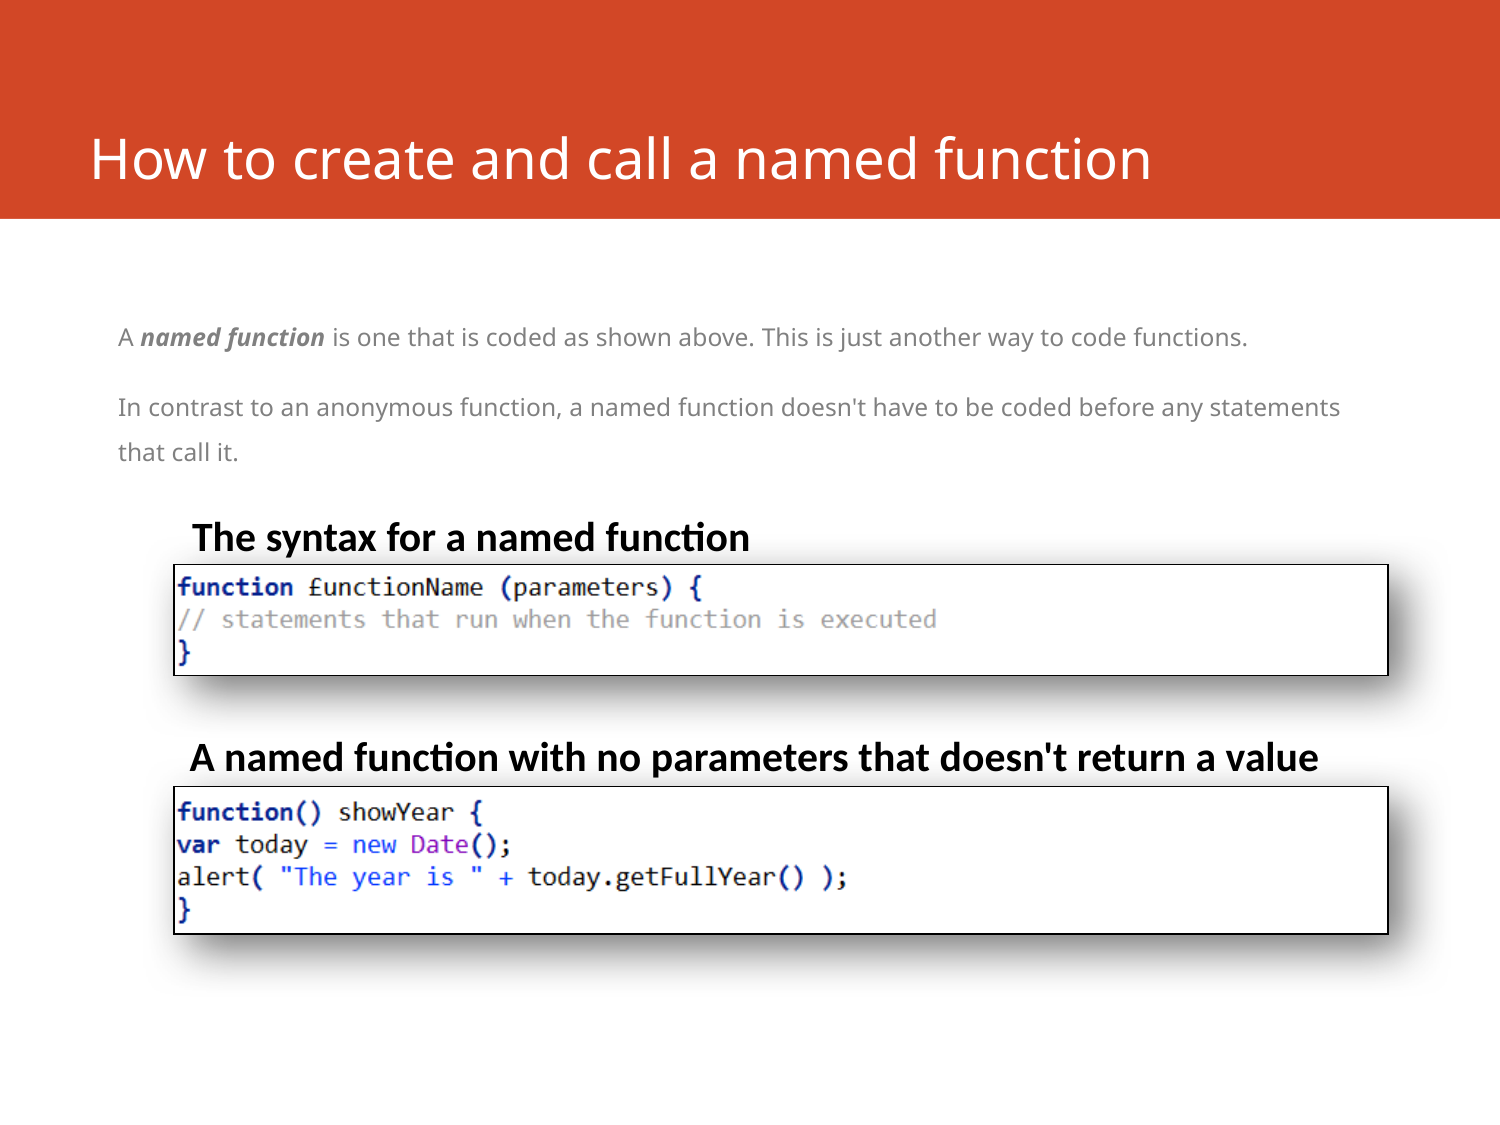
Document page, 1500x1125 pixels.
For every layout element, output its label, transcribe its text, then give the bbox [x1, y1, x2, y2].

text_box The syntax for a named function [177, 501, 766, 565]
picture [174, 787, 1388, 934]
title How to create and call a named function [74, 0, 1397, 199]
picture [174, 565, 1388, 675]
text_box A named function with no parameters that doesn't return a value [174, 721, 1388, 787]
list A named function is one that is coded as shown above. This is just another way to code functions. In contrast to an anonymous function, a named function doesn't have to be coded before any statements that call it. [103, 299, 1388, 475]
